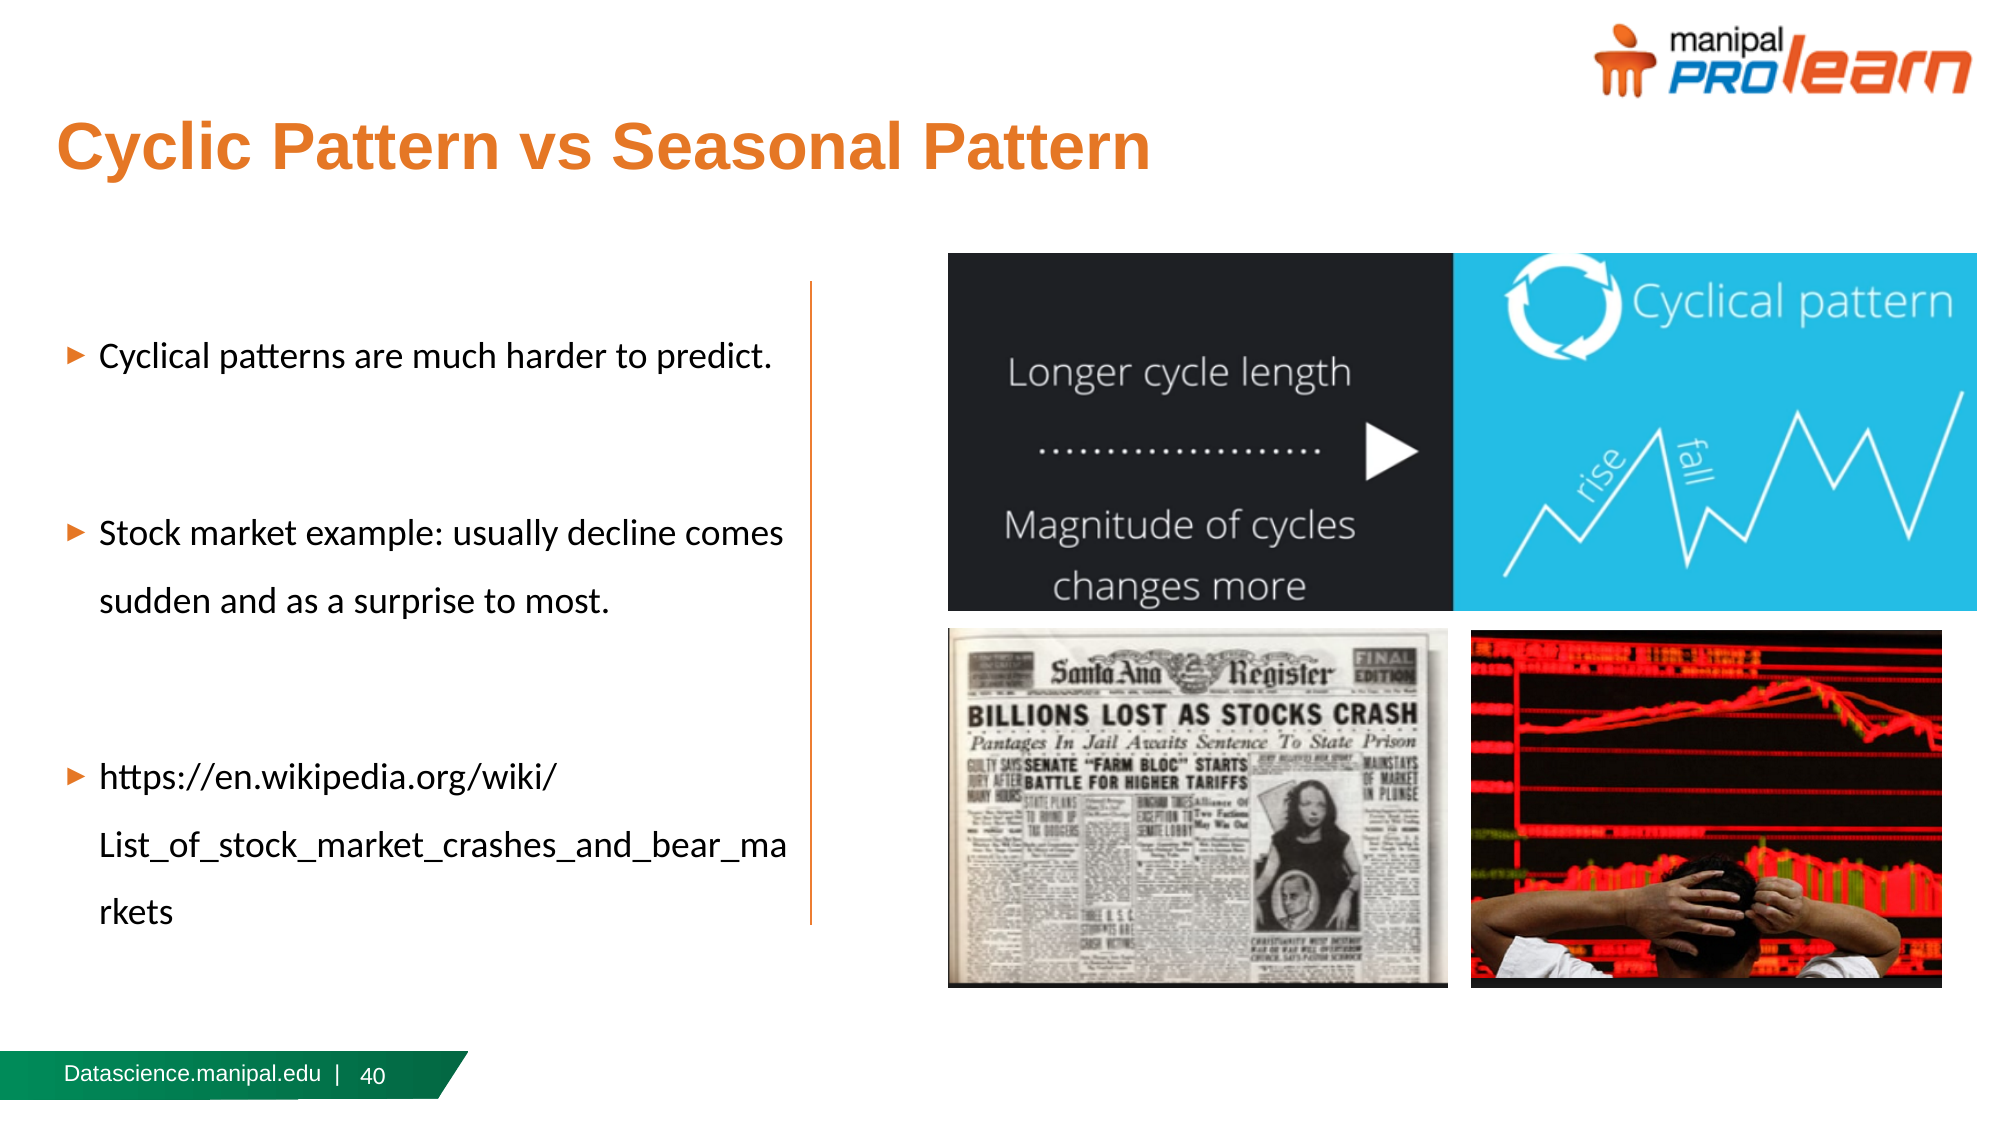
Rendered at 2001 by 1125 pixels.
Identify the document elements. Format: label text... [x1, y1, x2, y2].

title Cyclic Pattern vs Seasonal Pattern [41, 39, 1767, 257]
picture [1578, 18, 1984, 100]
text_box Cyclical patterns are much harder to predict. Stock market example: usually decline comes sudden and as a surprise to most. https://en.wikipedia.org/wiki/List_of_stock_market_crashes_and_bear_markets [46, 301, 811, 988]
slide_number 40 [345, 1044, 467, 1105]
picture [1454, 253, 1977, 611]
picture [948, 628, 1448, 988]
picture [948, 253, 1451, 611]
picture [1471, 630, 1942, 988]
text_box [41, 257, 806, 1008]
